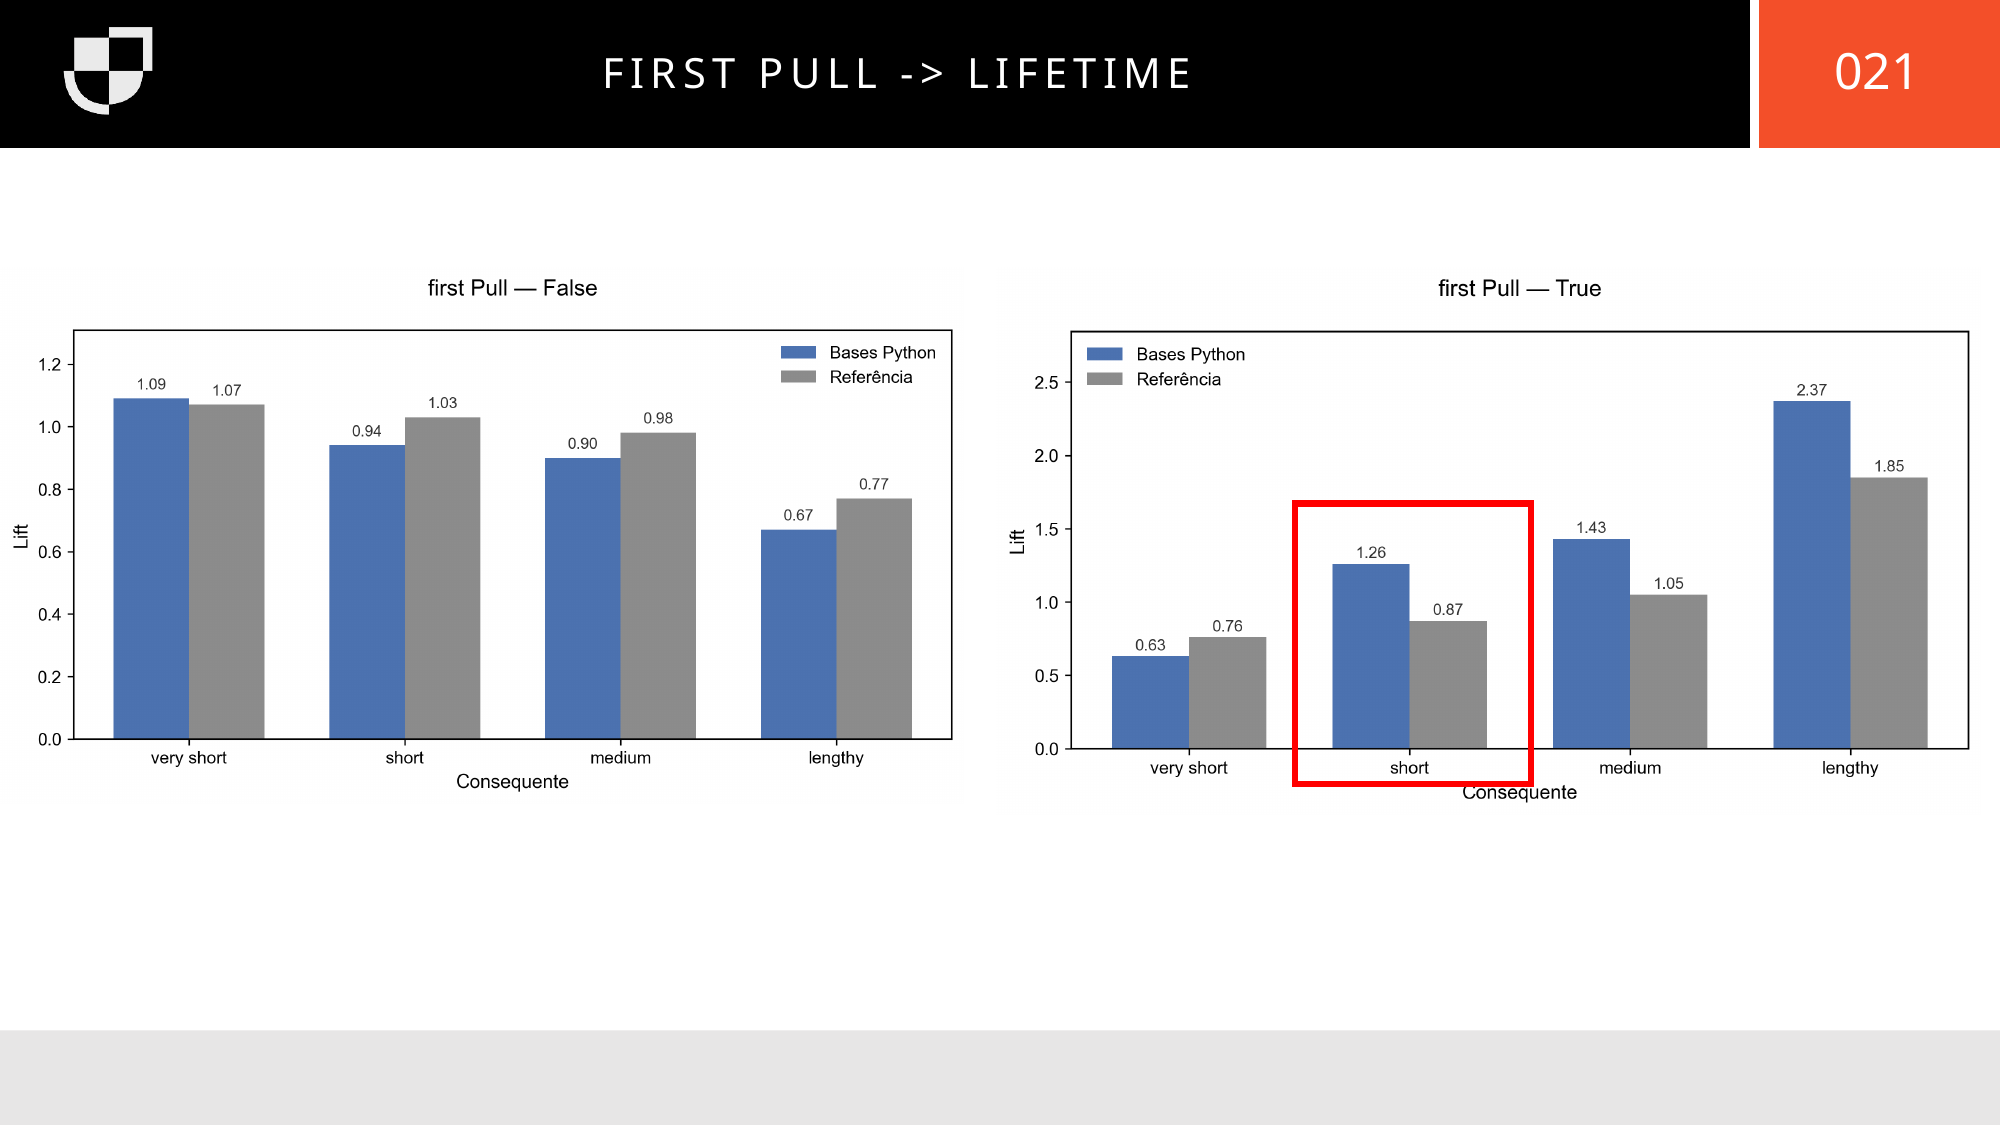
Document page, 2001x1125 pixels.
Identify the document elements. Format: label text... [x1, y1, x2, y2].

text_box FIRST PULL -> LIFETIME [587, 39, 1207, 105]
picture [0, 267, 964, 804]
picture [996, 267, 1981, 815]
text_box [0, 0, 1753, 149]
text_box [0, 1029, 2000, 1125]
text_box [1753, 0, 2000, 149]
picture [62, 27, 153, 115]
slide_number 021 [1816, 31, 1938, 116]
